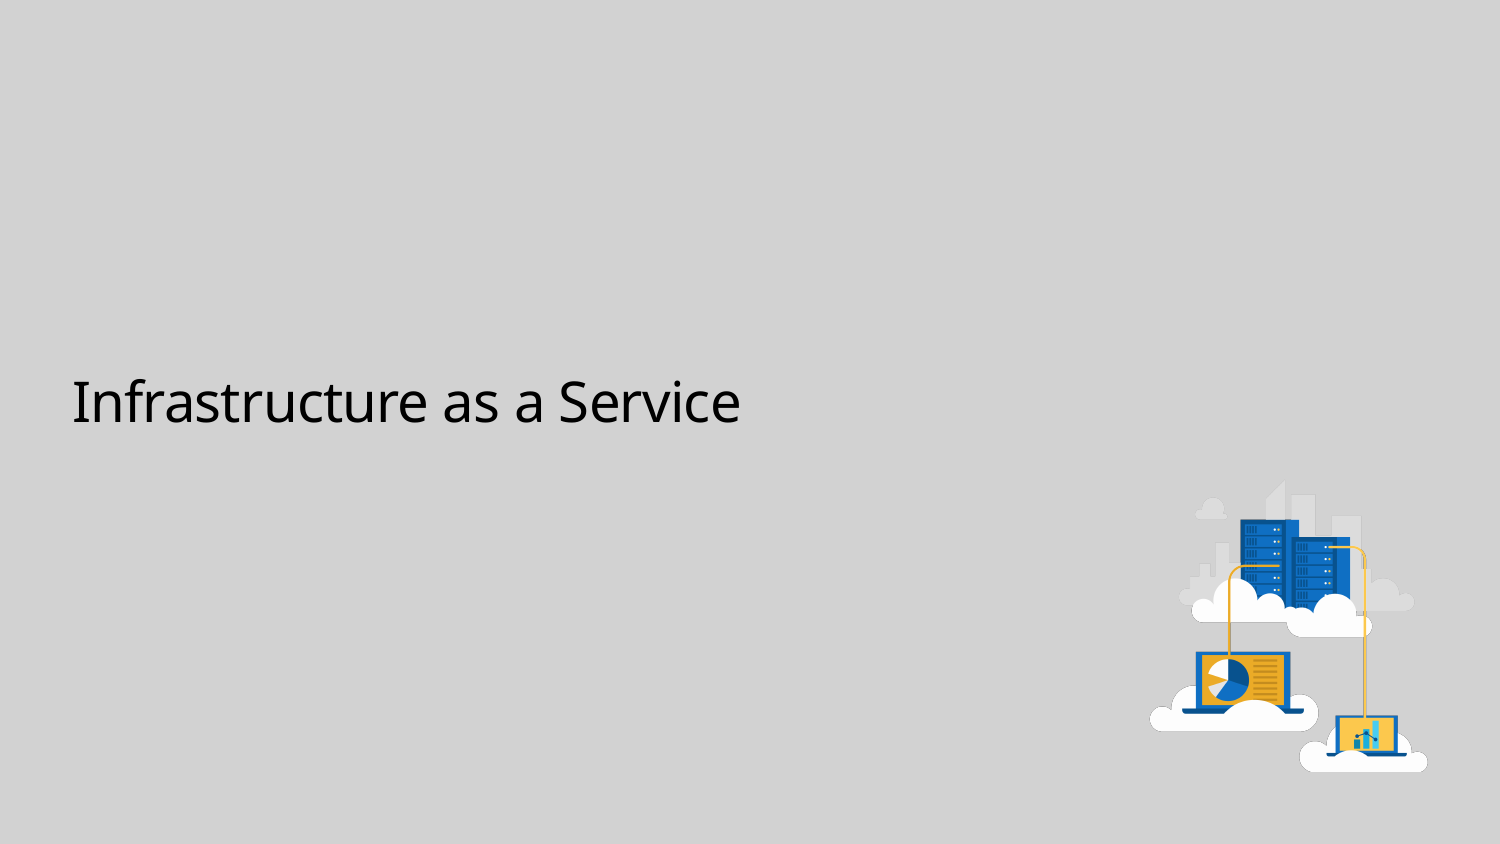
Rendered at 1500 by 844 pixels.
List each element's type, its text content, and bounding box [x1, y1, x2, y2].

title Infrastructure as a Service [71, 373, 1197, 435]
picture [1149, 479, 1429, 772]
